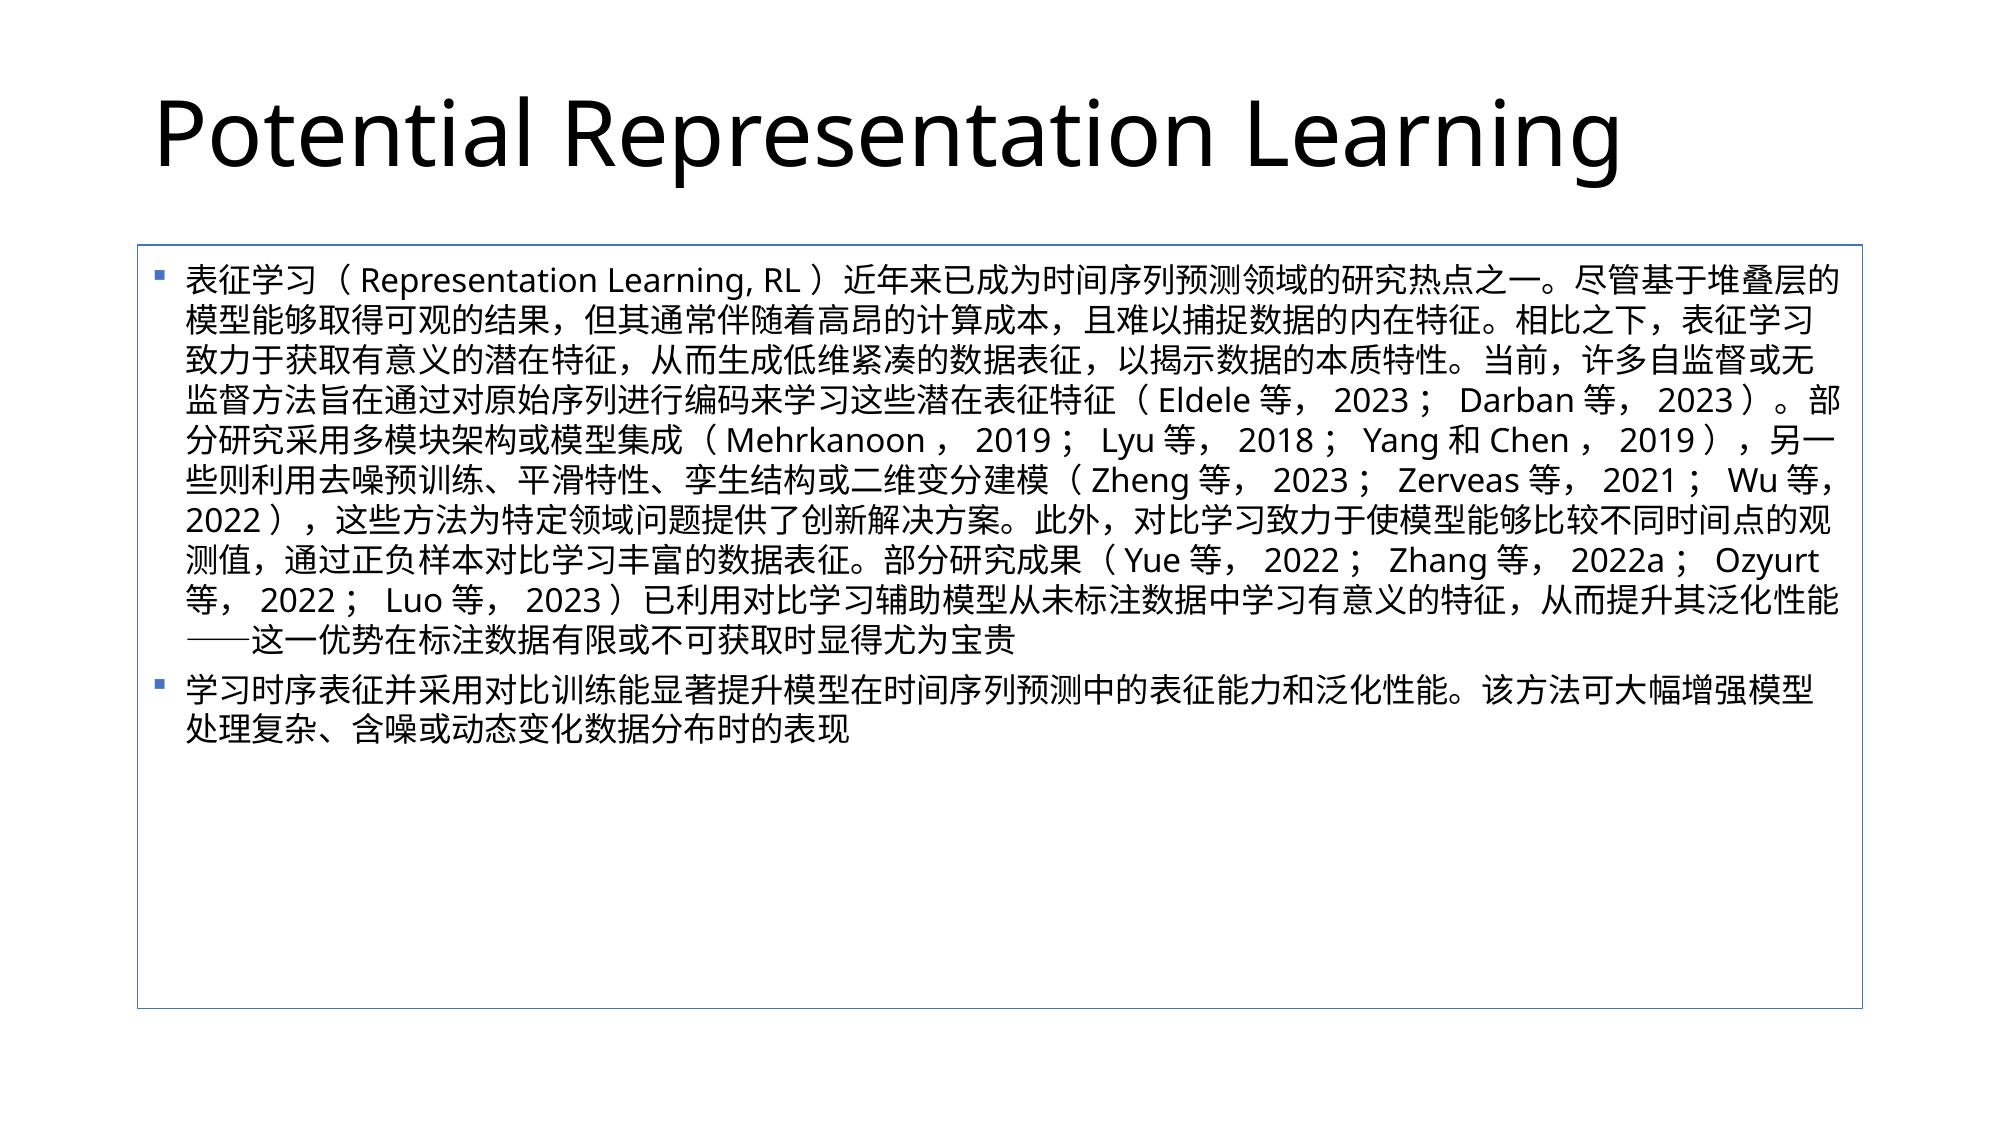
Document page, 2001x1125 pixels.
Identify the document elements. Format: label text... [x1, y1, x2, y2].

text_box 表征学习（Representation Learning, RL）近年来已成为时间序列预测领域的研究热点之一。尽管基于堆叠层的模型能够取得可观的结果，但其通常伴随着高昂的计算成本，且难以捕捉数据的内在特征。相比之下，表征学习致力于获取有意义的潜在特征，从而生成低维紧凑的数据表征，以揭示数据的本质特性。当前，许多自监督或无监督方法旨在通过对原始序列进行编码来学习这些潜在表征特征（Eldele等，2023；Darban等，2023）。部分研究采用多模块架构或模型集成（Mehrkanoon，2019；Lyu等，2018；Yang和Chen，2019），另一些则利用去噪预训练、平滑特性、孪生结构或二维变分建模（Zheng等，2023；Zerveas等，2021；Wu等，2022），这些方法为特定领域问题提供了创新解决方案。此外，对比学习致力于使模型能够比较不同时间点的观测值，通过正负样本对比学习丰富的数据表征。部分研究成果（Yue等，2022；Zhang等，2022a；Ozyurt等，2022；Luo等，2023）已利用对比学习辅助模型从未标注数据中学习有意义的特征，从而提升其泛化性能——这一优势在标注数据有限或不可获取时显得尤为宝贵 学习时序表征并采用对比训练能显著提升模型在时间序列预测中的表征能力和泛化性能。该方法可大幅增强模型处理复杂、含噪或动态变化数据分布时的表现 [137, 244, 1863, 1009]
title Potential Representation Learning [137, 28, 1863, 244]
